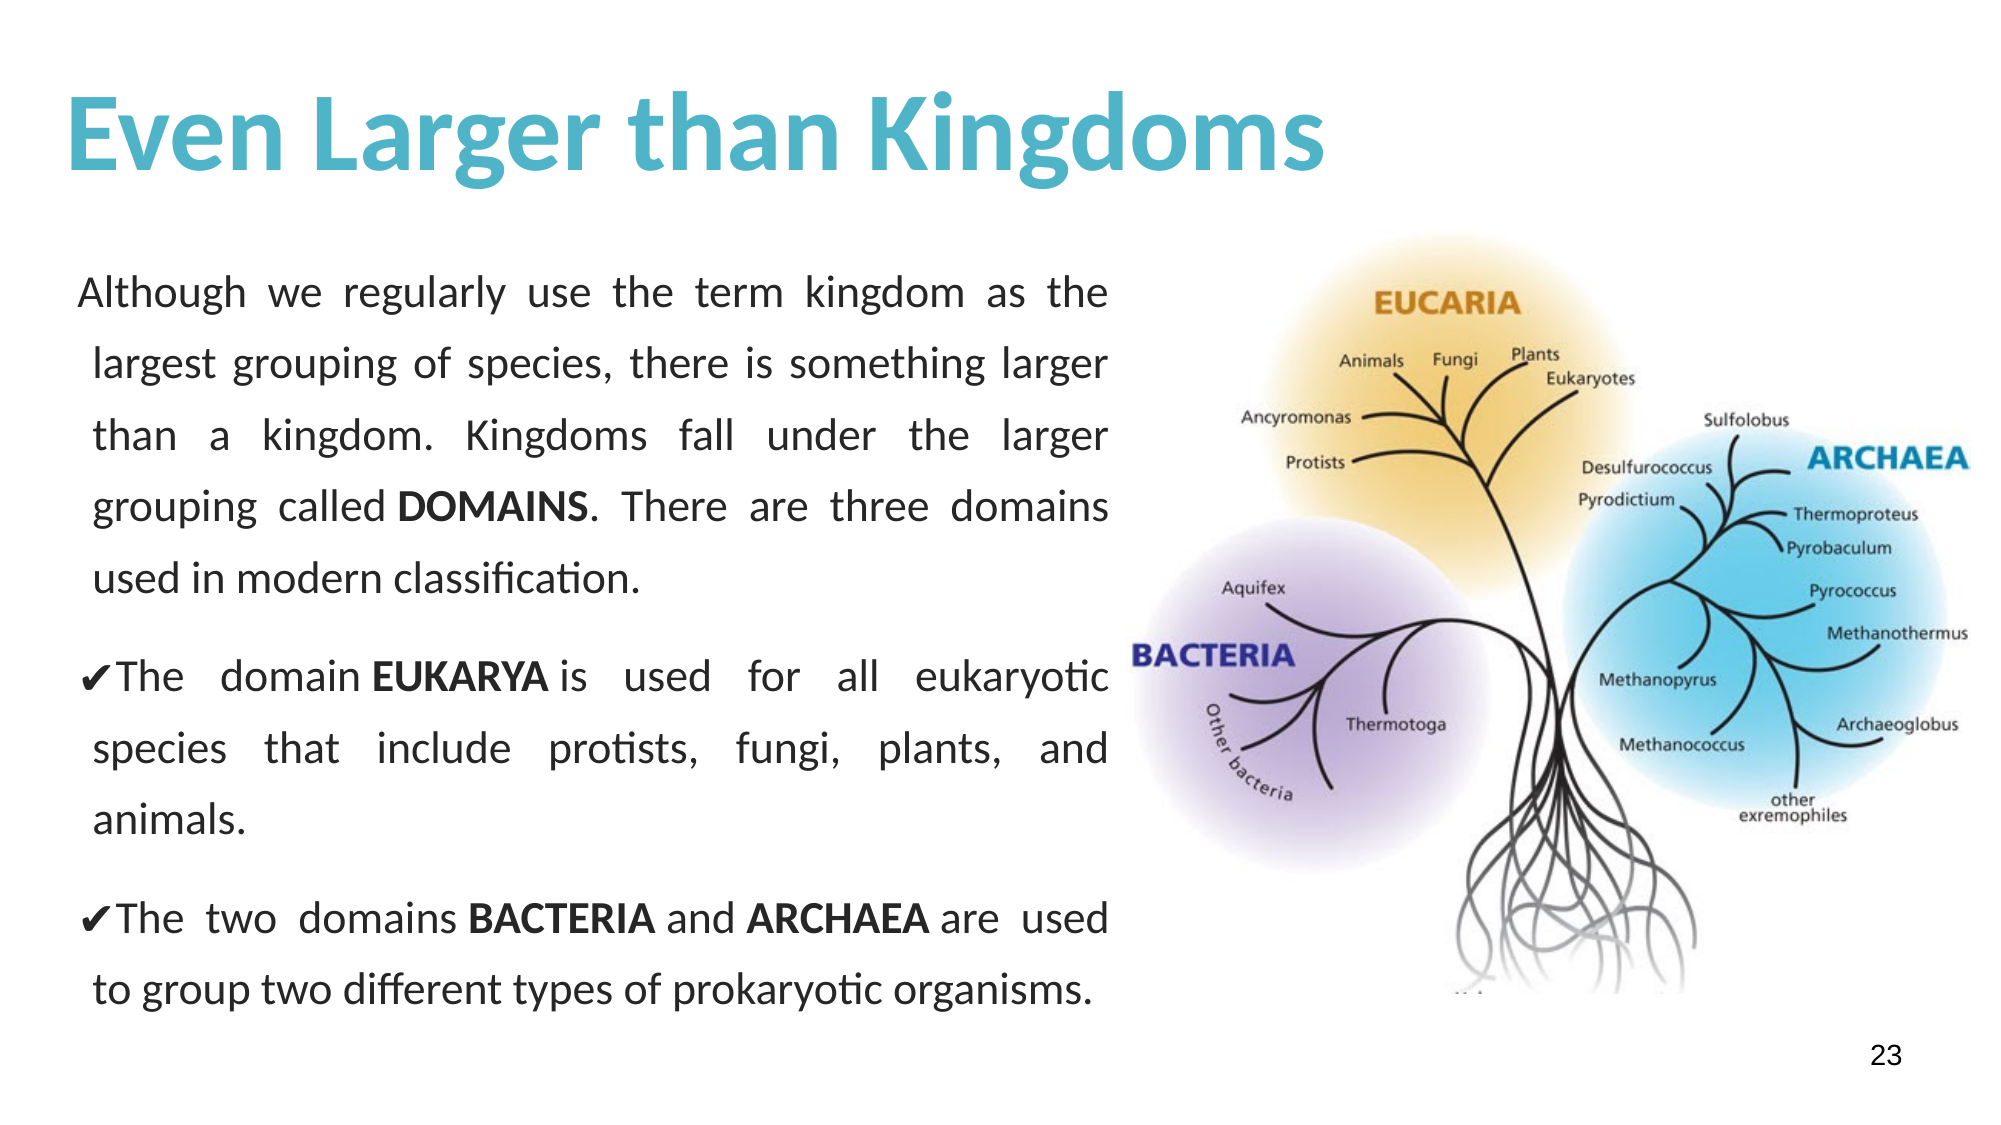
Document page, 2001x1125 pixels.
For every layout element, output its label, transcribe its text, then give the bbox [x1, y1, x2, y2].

title Even Larger than Kingdoms [50, 0, 1818, 273]
picture [1124, 230, 1972, 994]
text_box 23 [1437, 1003, 1918, 1080]
list Although we regularly use the term kingdom as the largest grouping of species, there is something larger than a kingdom. Kingdoms fall under the larger grouping called DOMAINS. There are three domains used in modern classification. The domain EUKARYA is used for all eukaryotic species that include protists, fungi, plants, and animals. The two domains BACTERIA and ARCHAEA are used to group two different types of prokaryotic organisms. [62, 237, 1119, 952]
